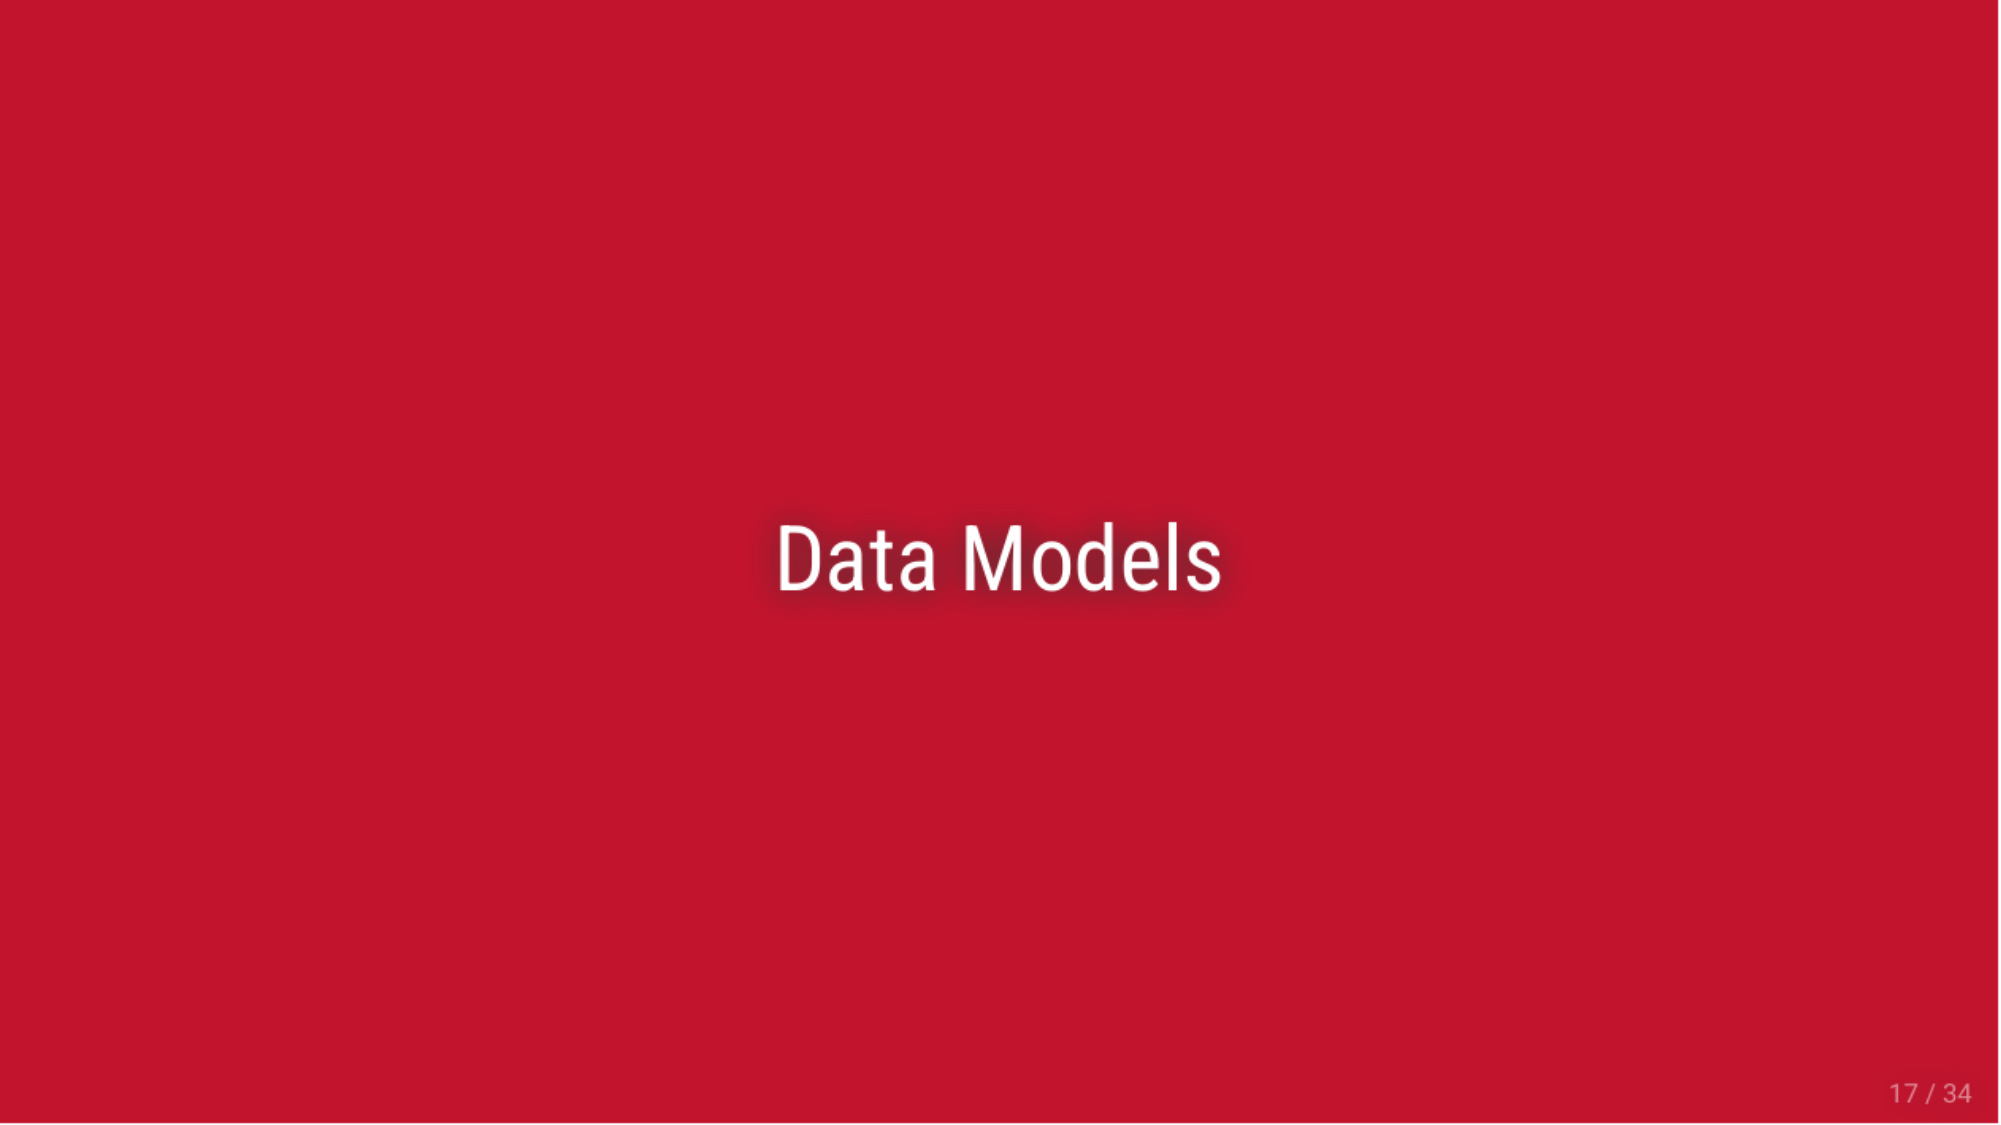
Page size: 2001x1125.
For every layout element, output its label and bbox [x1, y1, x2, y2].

list [0, 0, 2000, 1125]
